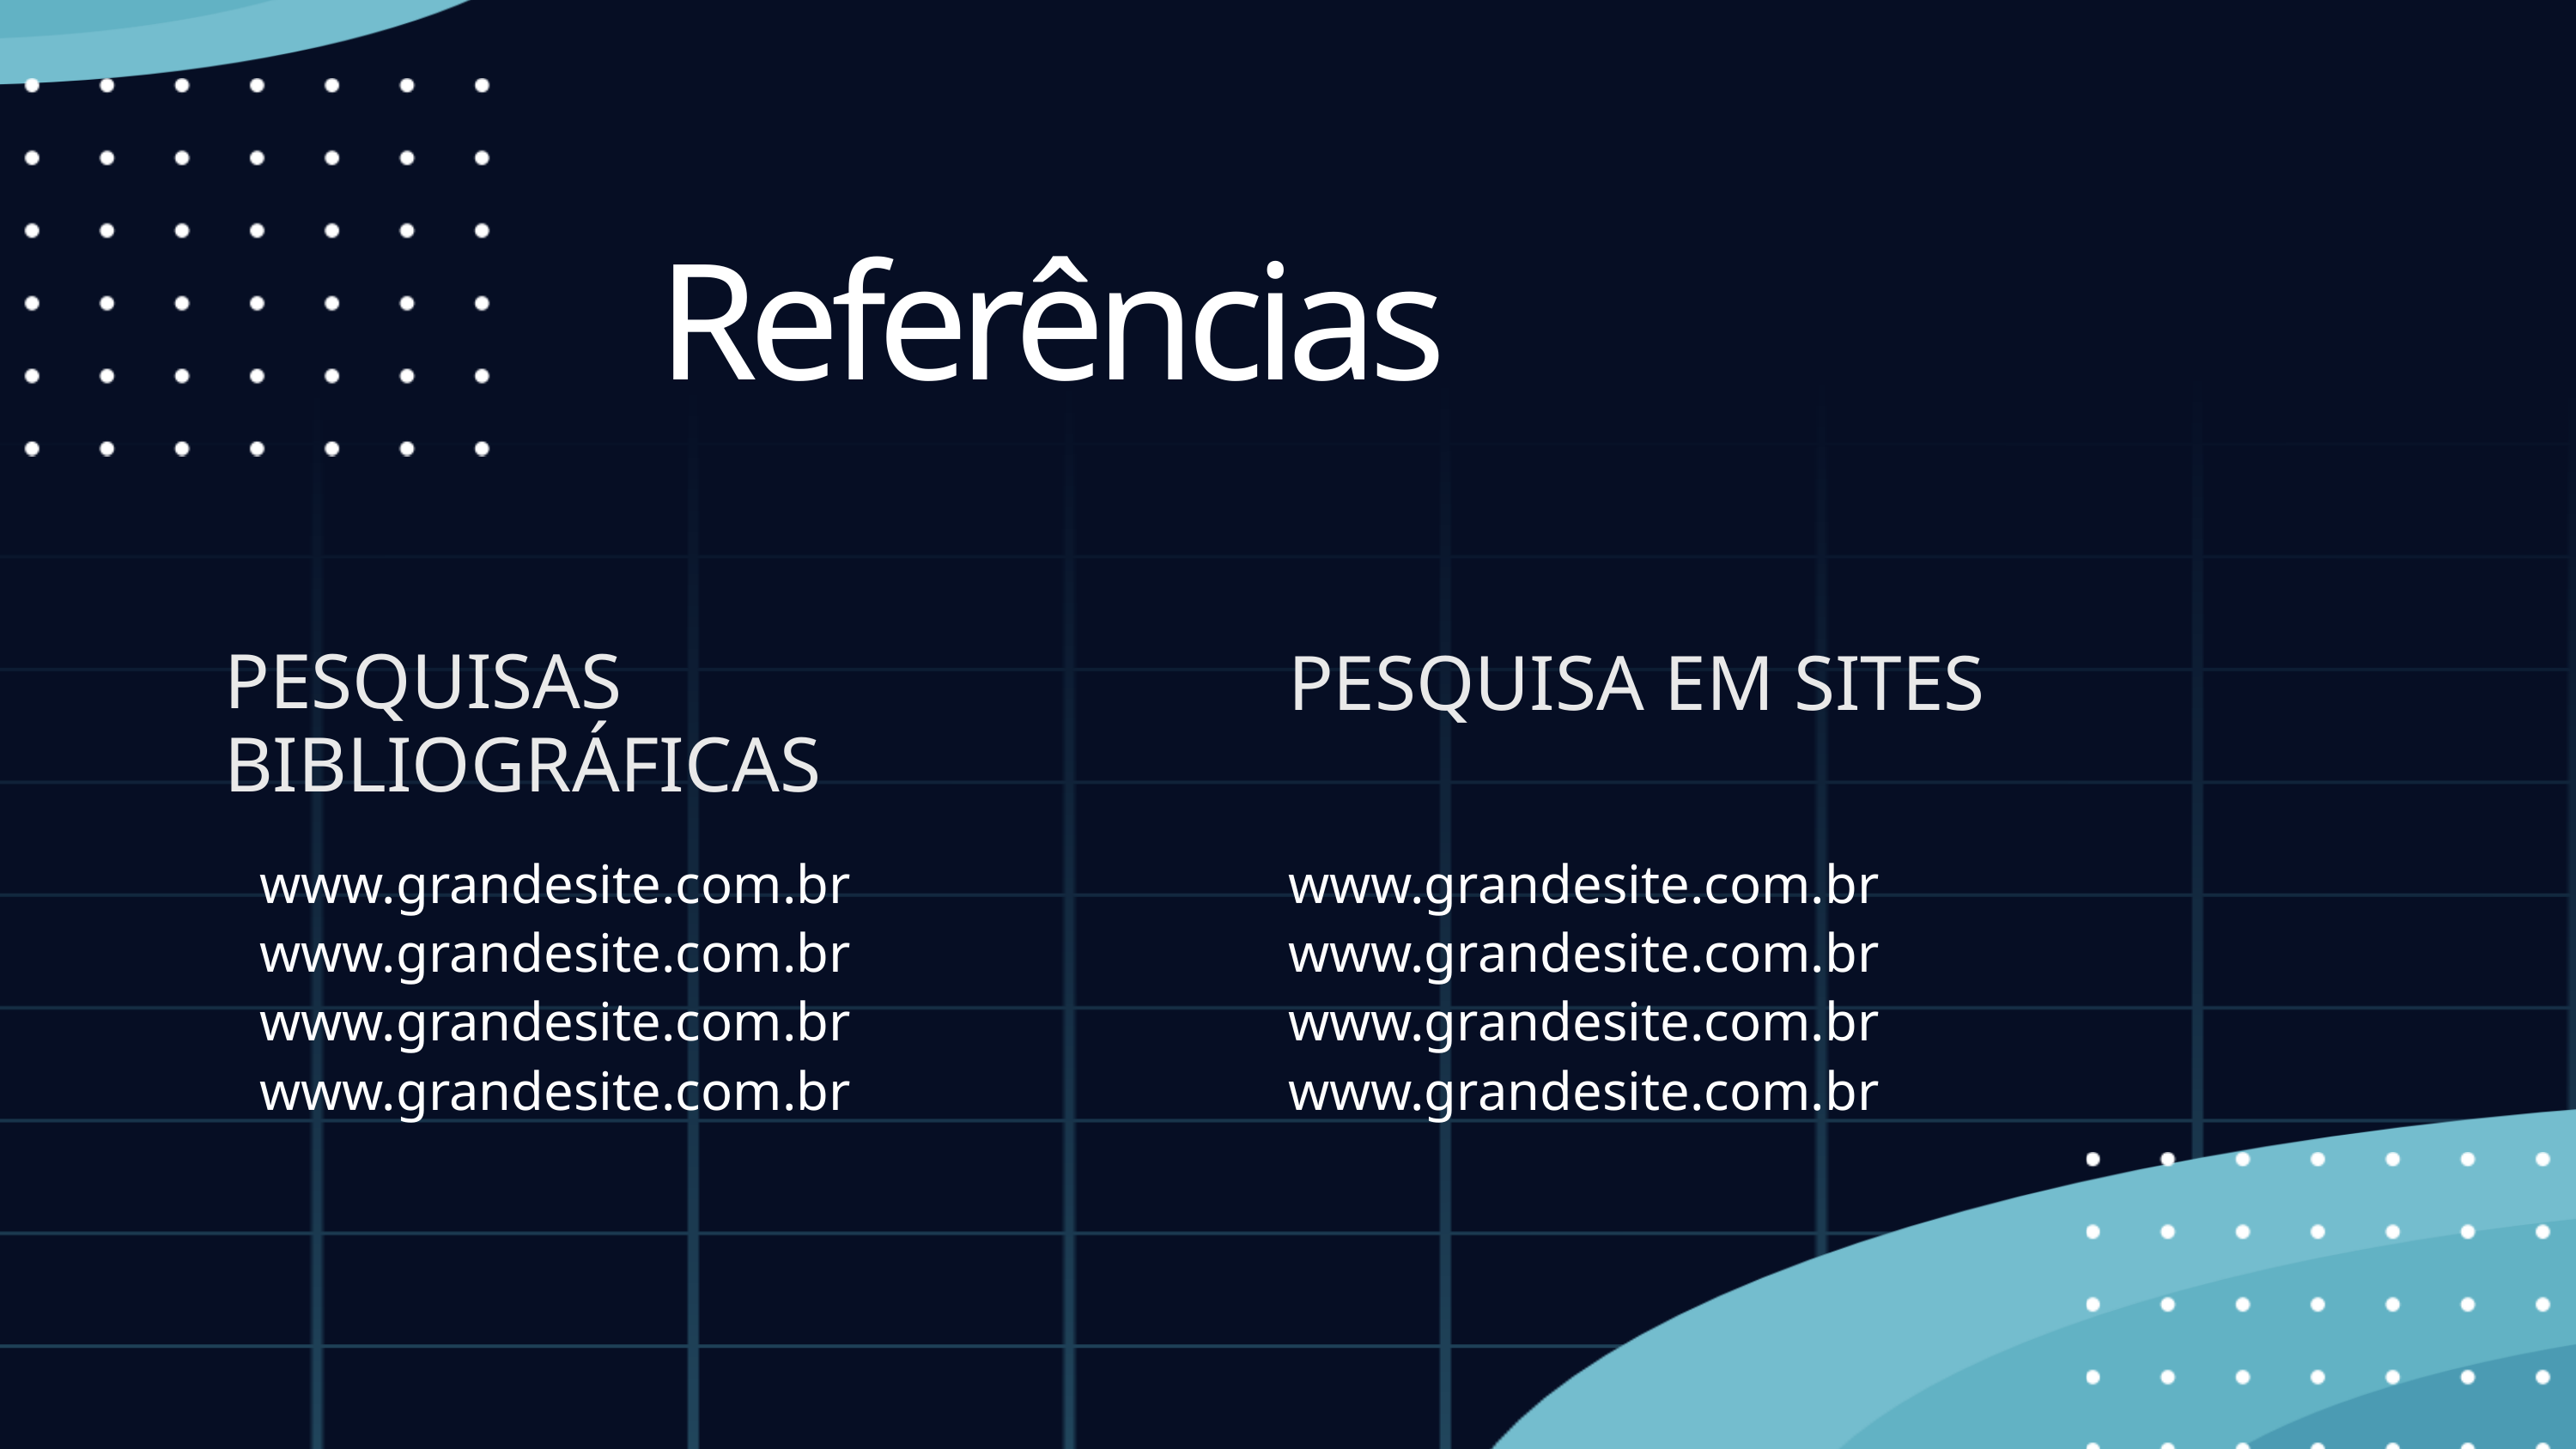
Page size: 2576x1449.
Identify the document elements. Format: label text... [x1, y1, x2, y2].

text_box Referências [658, 240, 1868, 412]
text_box www.grandesite.com.br www.grandesite.com.br www.grandesite.com.br www.grandesite.com.br [1287, 845, 2120, 1121]
text_box [0, 78, 490, 457]
text_box PESQUISA EM SITES [1288, 642, 2015, 725]
text_box www.grandesite.com.br www.grandesite.com.br www.grandesite.com.br www.grandesite.com.br [259, 845, 1092, 1121]
text_box PESQUISAS BIBLIOGRÁFICAS [224, 640, 1092, 807]
text_box [0, 0, 2576, 1449]
text_box [2086, 1152, 2576, 1449]
